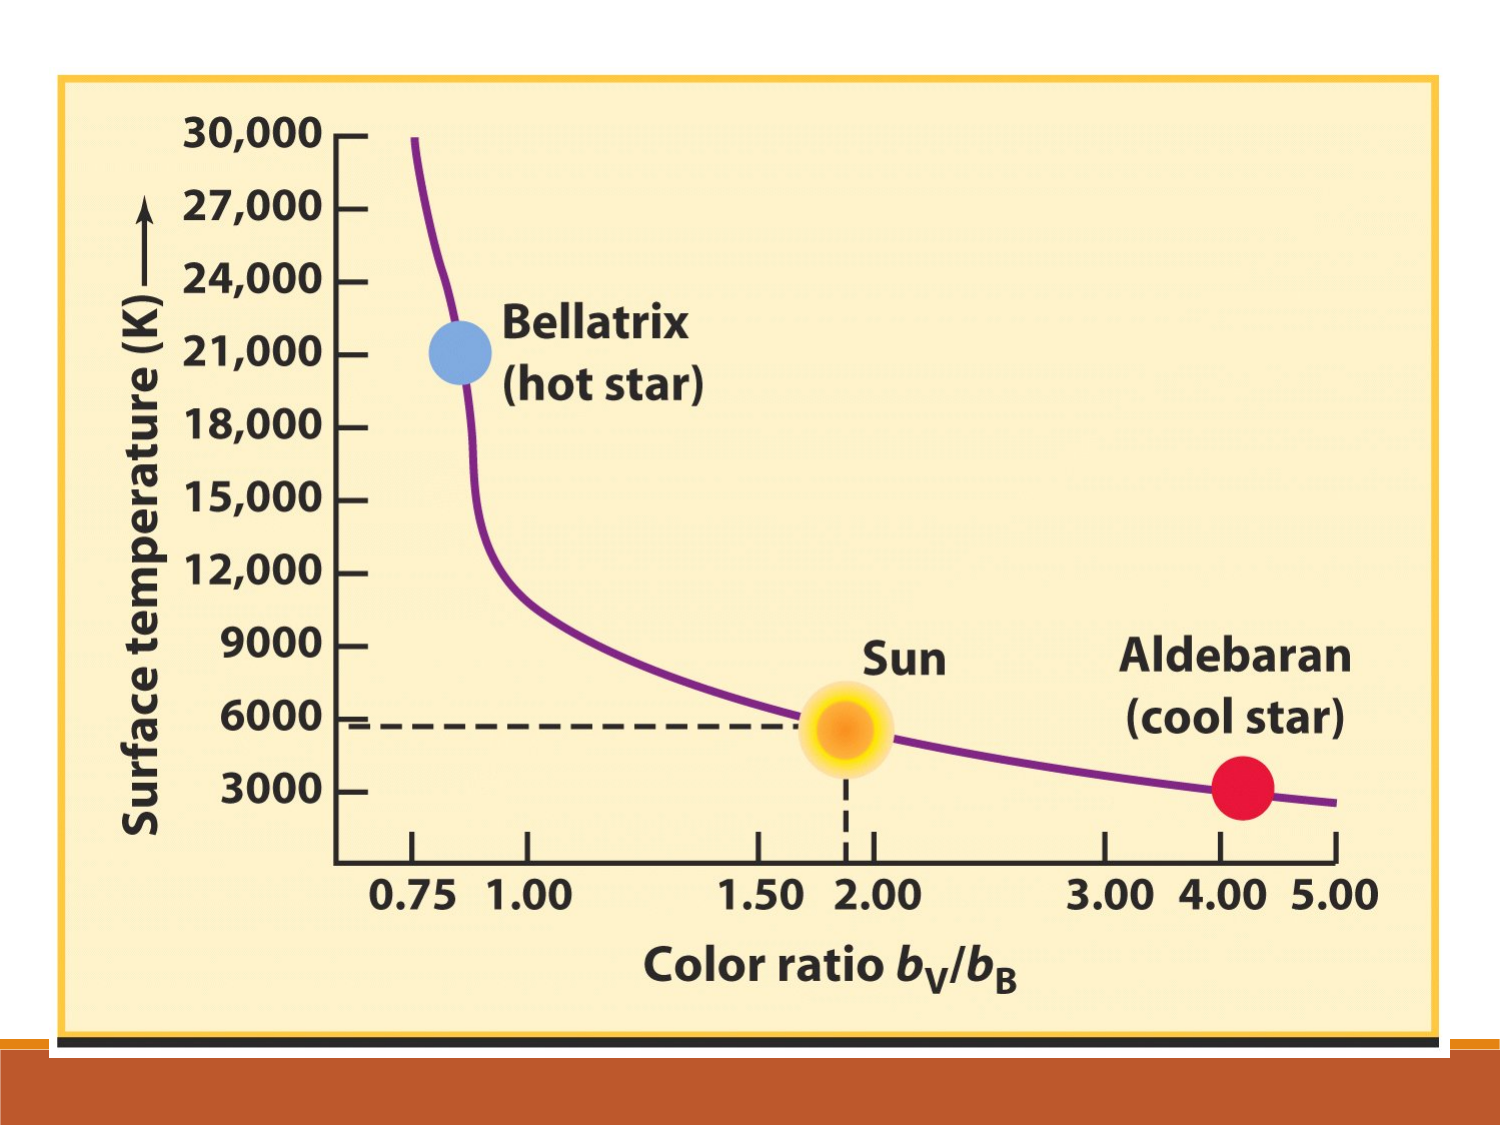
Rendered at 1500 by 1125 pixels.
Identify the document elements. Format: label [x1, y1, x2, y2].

picture [49, 66, 1451, 1058]
